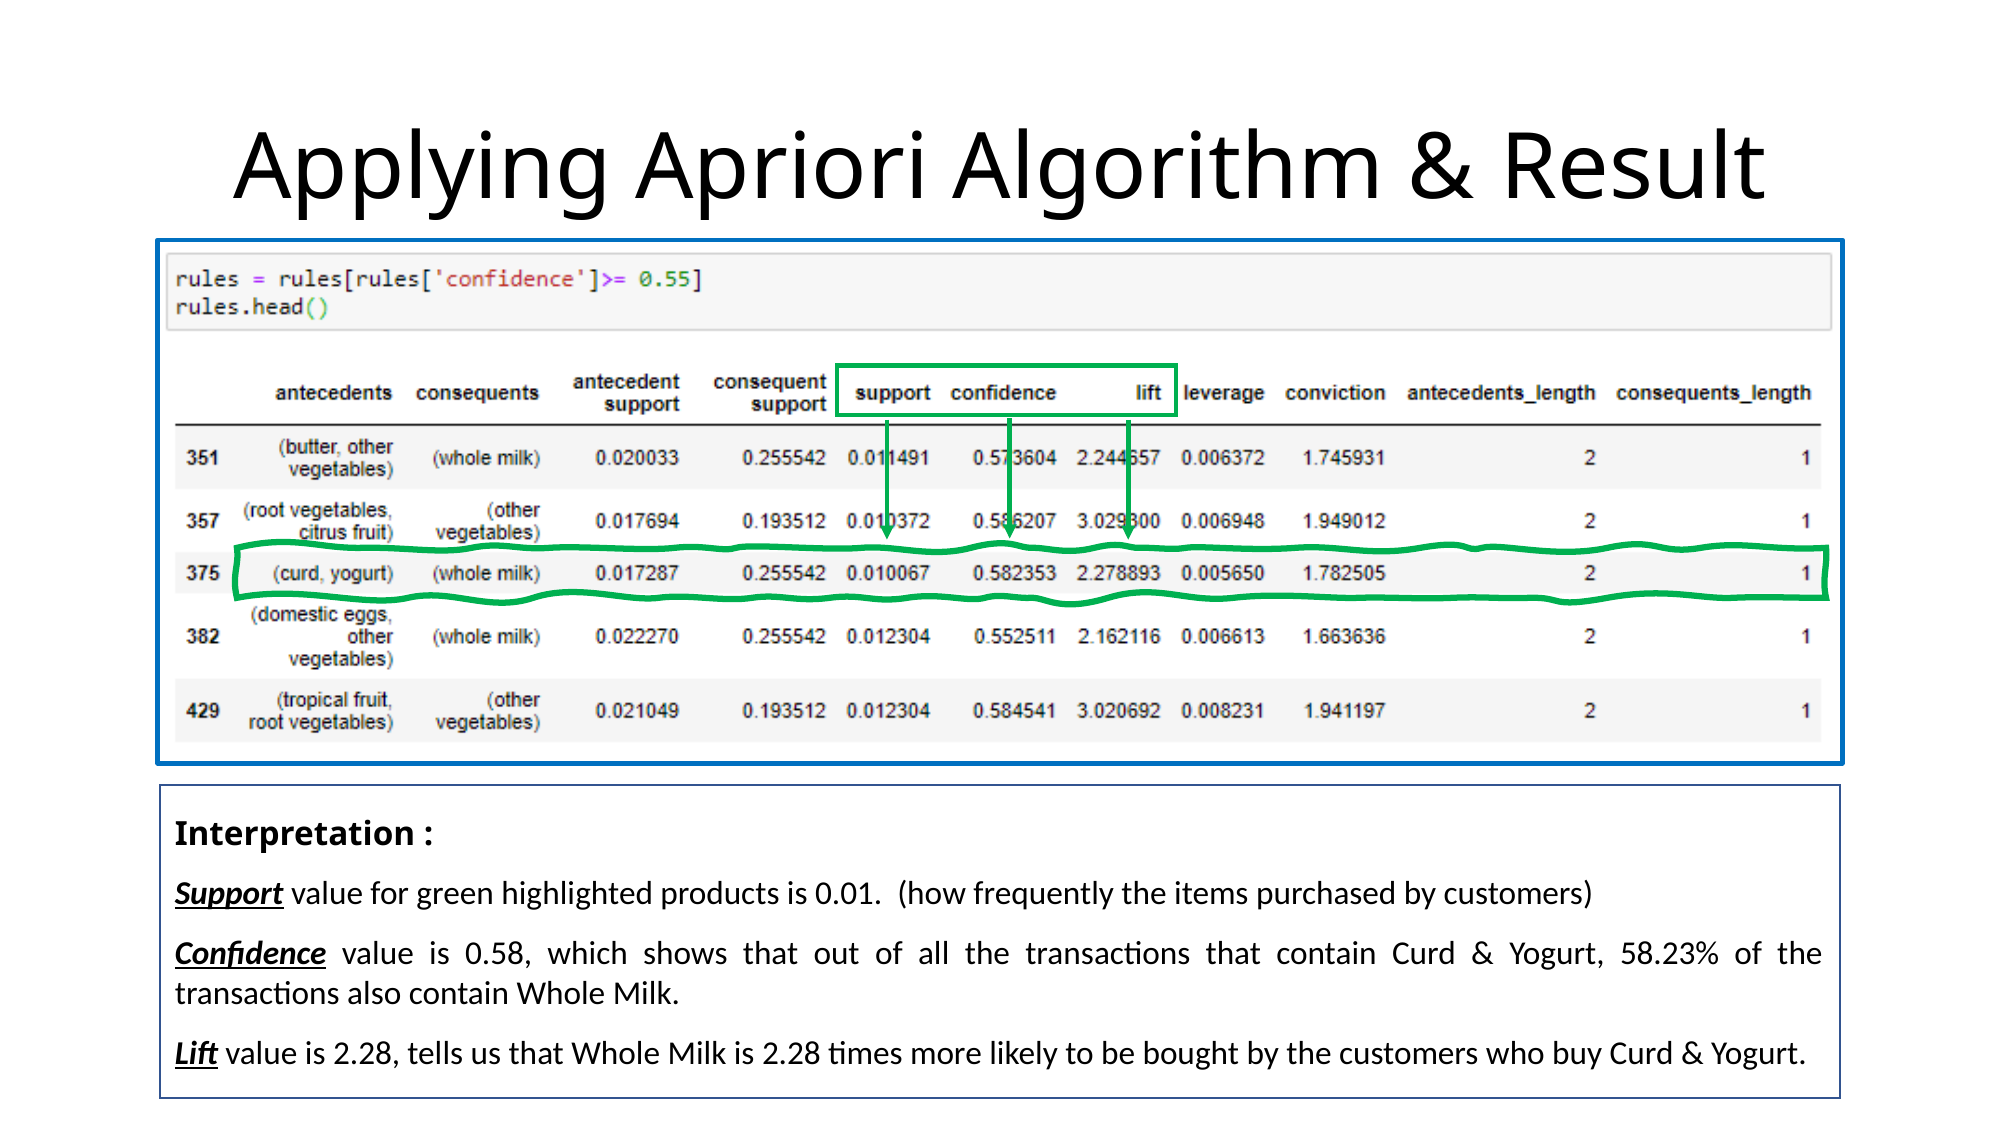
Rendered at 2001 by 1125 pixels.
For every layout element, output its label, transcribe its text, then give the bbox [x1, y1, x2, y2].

picture [159, 242, 1841, 761]
title Applying Apriori Algorithm & Result [137, 59, 1863, 278]
text_box Interpretation : Support value for green highlighted products is 0.01. (how frequently the items purchased by customers) Confidence value is 0.58, which shows that out of all the transactions that contain Curd & Yogurt, 58.23% of the transactions also contain Whole Milk. Lift value is 2.28, tells us that Whole Milk is 2.28 times more likely to be bought by the customers who buy Curd & Yogurt. [159, 784, 1841, 1099]
